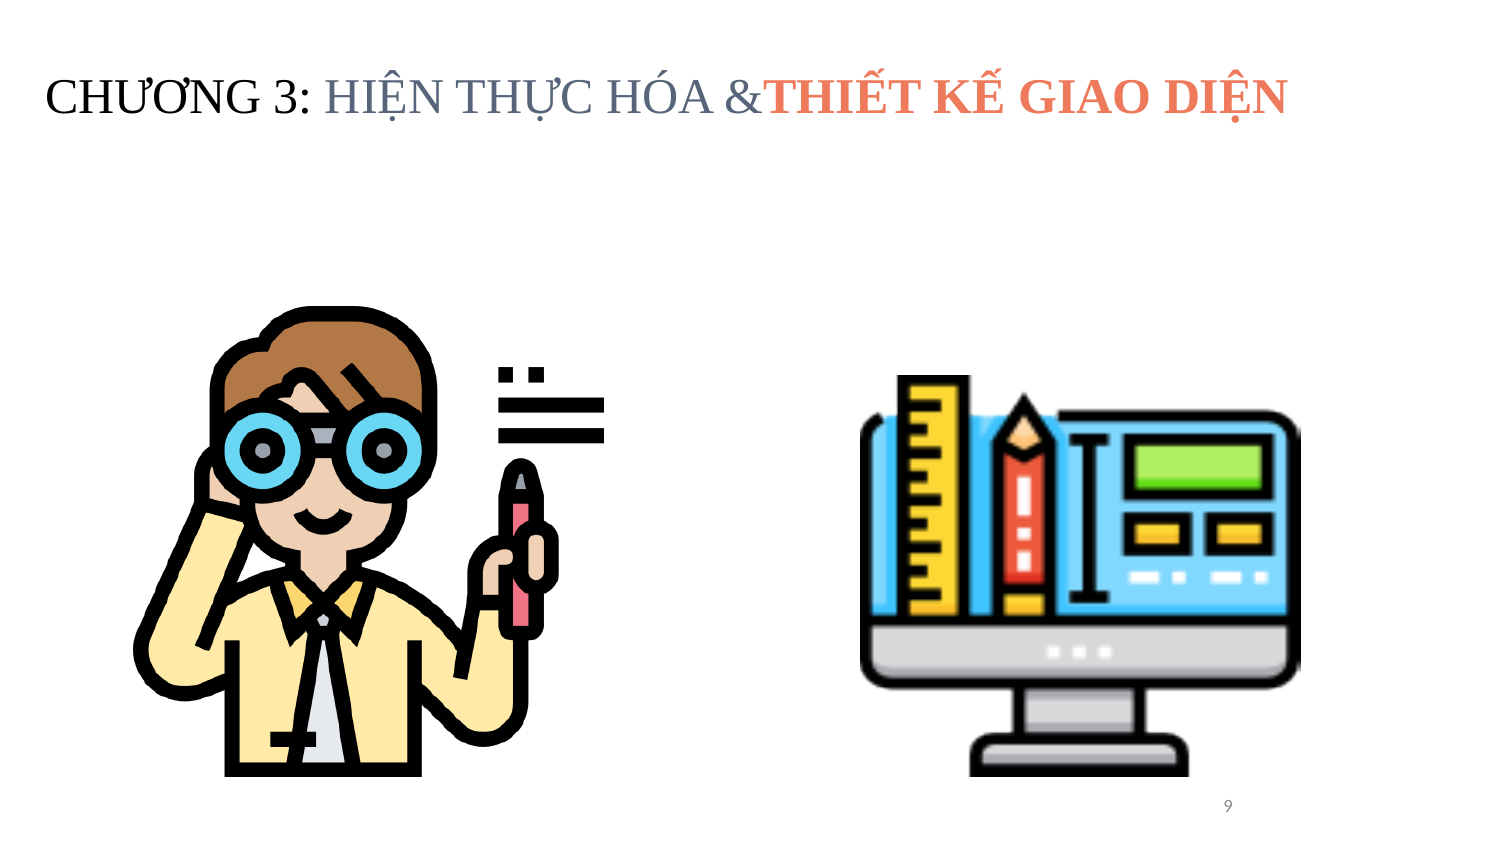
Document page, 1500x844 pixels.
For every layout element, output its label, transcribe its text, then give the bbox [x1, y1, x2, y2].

picture [133, 306, 604, 777]
picture [860, 375, 1301, 777]
title CHƯƠNG 3: HIỆN THỰC HÓA &THIẾT KẾ GIAO DIỆN [30, 55, 1473, 157]
slide_number 9 [1059, 782, 1397, 827]
